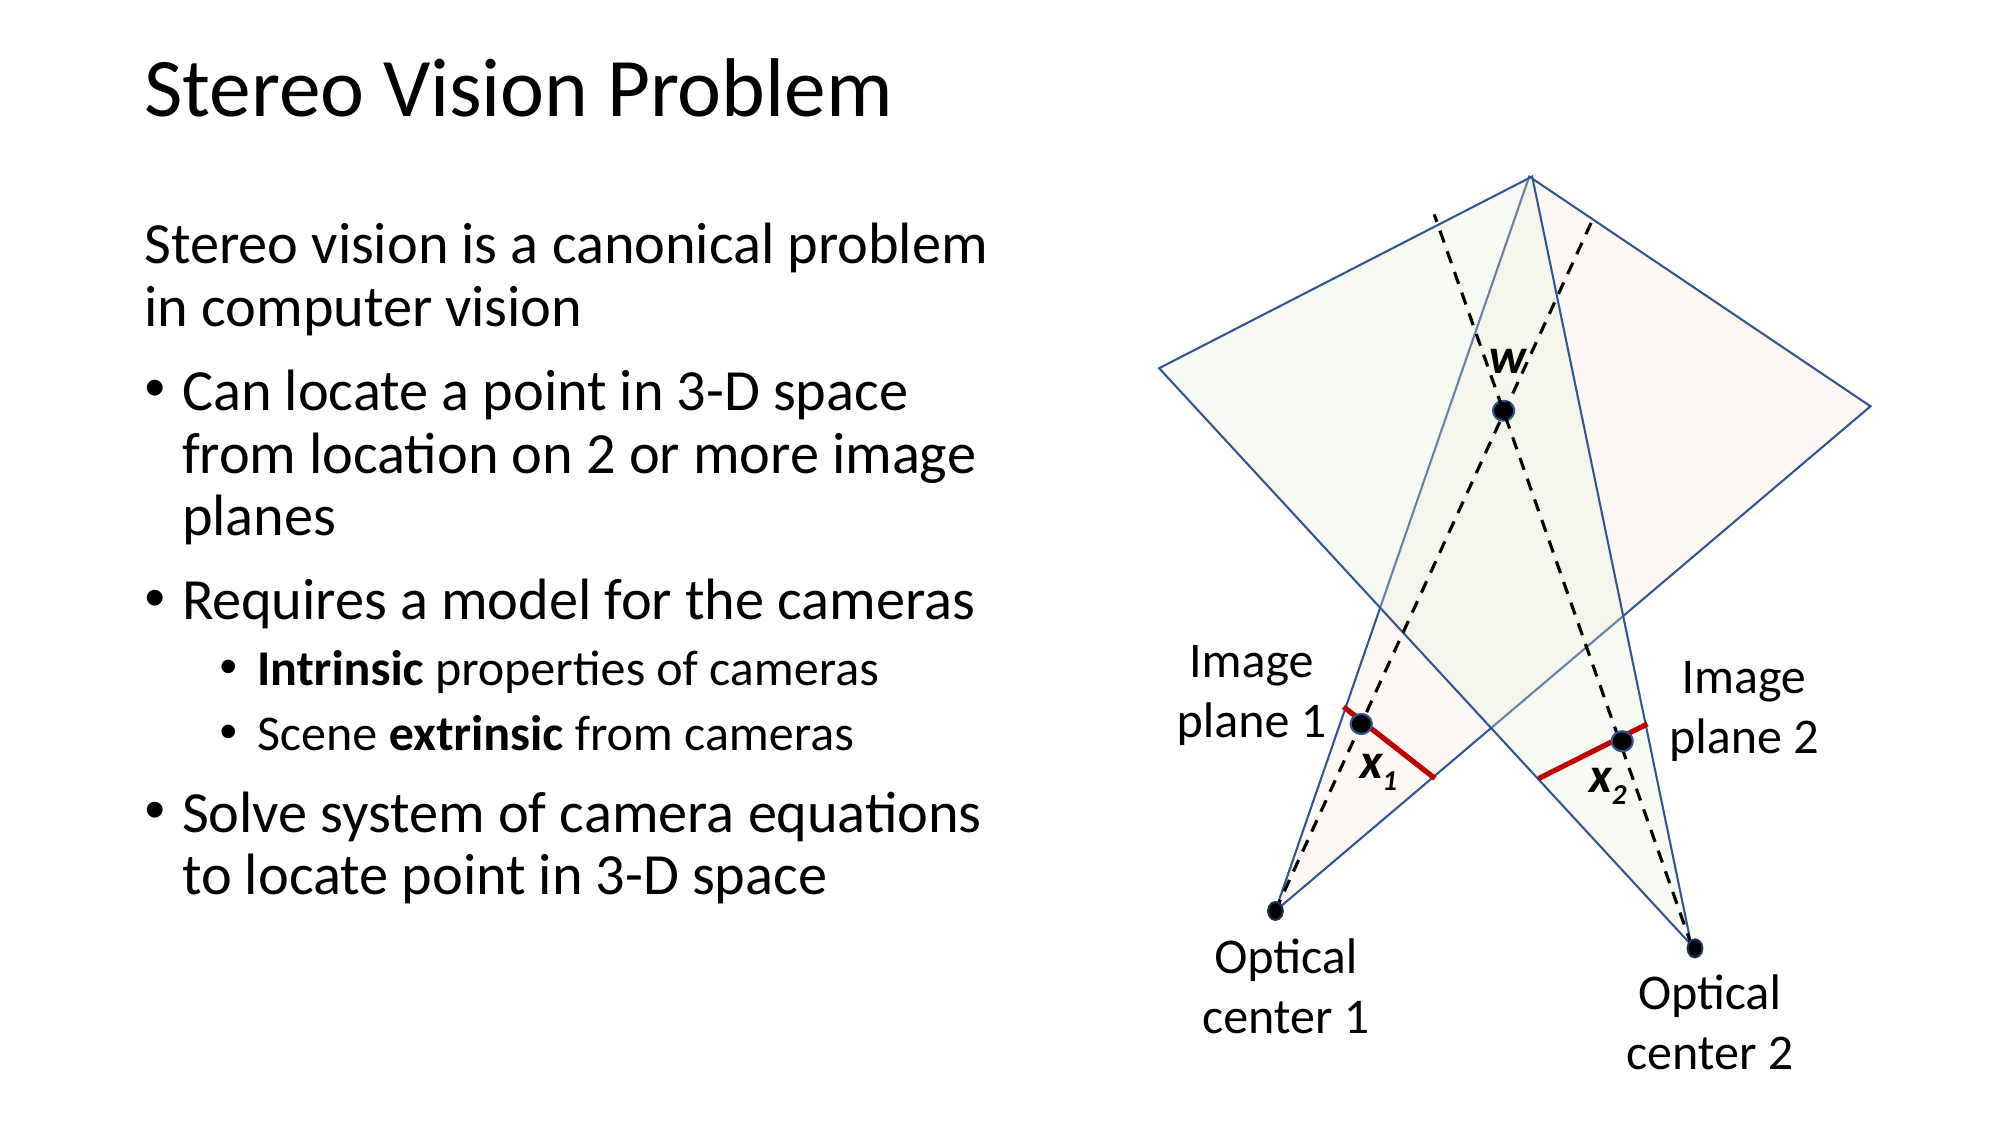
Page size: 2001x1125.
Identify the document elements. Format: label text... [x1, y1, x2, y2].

text_box Image plane 2 [1692, 636, 1873, 771]
text_box Optical center 1 [1157, 916, 1415, 1052]
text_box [1434, 214, 1692, 945]
text_box [1692, 284, 1873, 560]
text_box [1456, 174, 1542, 214]
text_box [1266, 901, 1284, 922]
text_box Image plane 1 [1122, 620, 1275, 756]
text_box [1534, 178, 1587, 214]
title Stereo Vision Problem [129, 18, 1855, 162]
text_box [1157, 307, 1275, 496]
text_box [1275, 218, 1434, 912]
list Stereo vision is a canonical problem in computer vision Can locate a point in 3-D space from location on 2 or more image planes Requires a model for the cameras Intrinsic properties of cameras Scene extrinsic from cameras Solve system of camera equations to locate point in 3-D space [129, 205, 1031, 1059]
text_box Optical center 2 [1581, 951, 1839, 1087]
text_box [1686, 938, 1704, 959]
